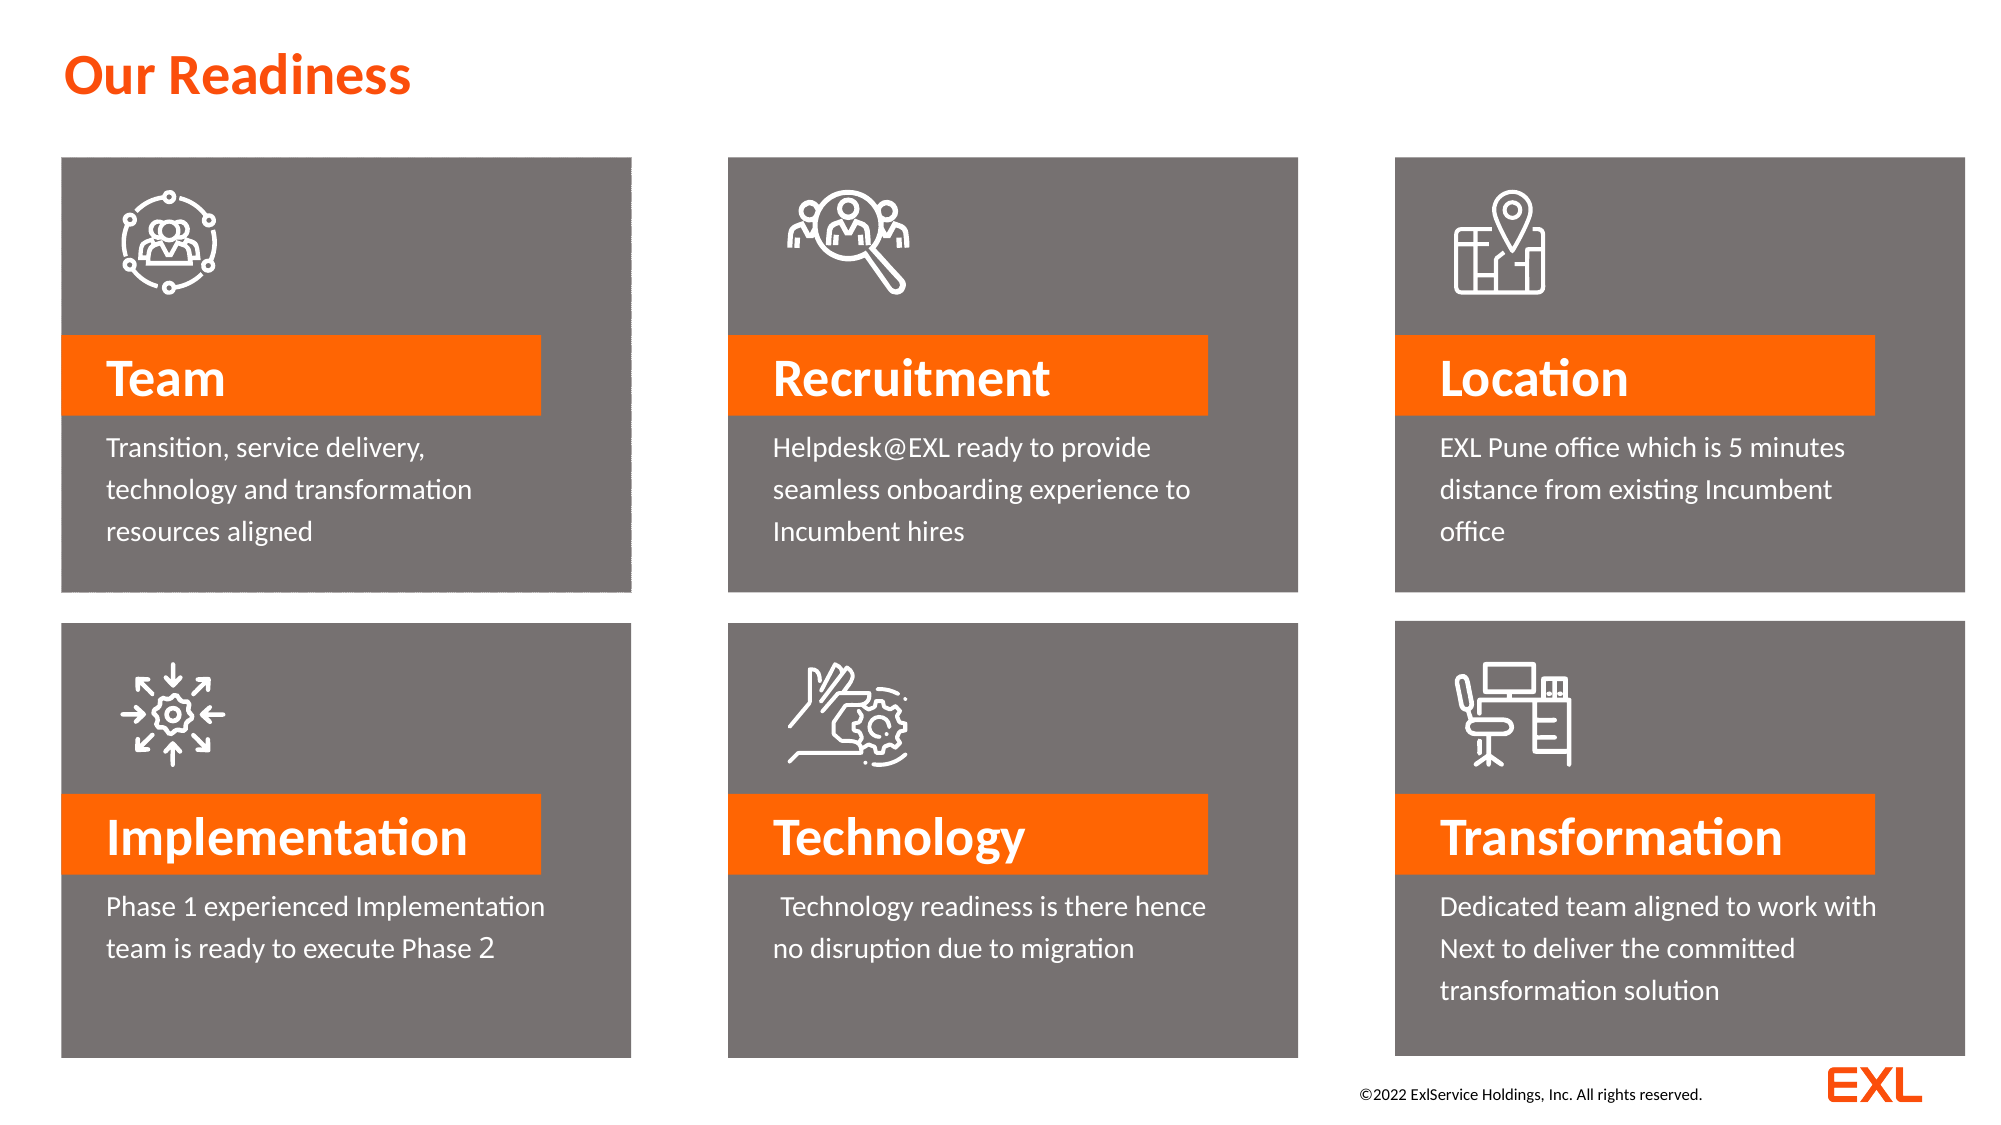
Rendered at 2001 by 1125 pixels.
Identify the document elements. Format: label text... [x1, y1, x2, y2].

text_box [1454, 189, 1546, 295]
text_box Dedicated team aligned to work with Next to deliver the committed transformation solution [1425, 872, 1906, 1038]
text_box Team [61, 335, 542, 416]
text_box EXL Pune office which is 5 minutes distance from existing Incumbent office [1425, 413, 1906, 579]
text_box [60, 622, 632, 1059]
picture [1793, 1032, 1957, 1125]
text_box Transition, service delivery, technology and transformation resources aligned [91, 413, 572, 579]
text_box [1454, 661, 1572, 767]
text_box [1394, 156, 1966, 593]
text_box Technology [728, 793, 1209, 875]
text_box [60, 184, 632, 593]
text_box Transformation [1395, 793, 1876, 875]
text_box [787, 661, 908, 767]
footer ©2022 ExlService Holdings, Inc. All rights reserved. [832, 1078, 1719, 1109]
text_box [727, 184, 1299, 593]
text_box Location [1395, 335, 1876, 416]
text_box Recruitment [728, 335, 1209, 416]
text_box Technology readiness is there hence no disruption due to migration [758, 872, 1239, 1038]
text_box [787, 189, 910, 295]
text_box Phase 1 experienced Implementation team is ready to execute Phase 2 [91, 872, 572, 1038]
text_box Implementation [61, 793, 542, 875]
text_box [120, 189, 218, 295]
text_box [727, 622, 1299, 1059]
text_box [1394, 620, 1966, 1057]
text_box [120, 661, 226, 767]
text_box Helpdesk@EXL ready to provide seamless onboarding experience to Incumbent hires [758, 413, 1239, 579]
text_box Our Readiness [49, 29, 1951, 184]
